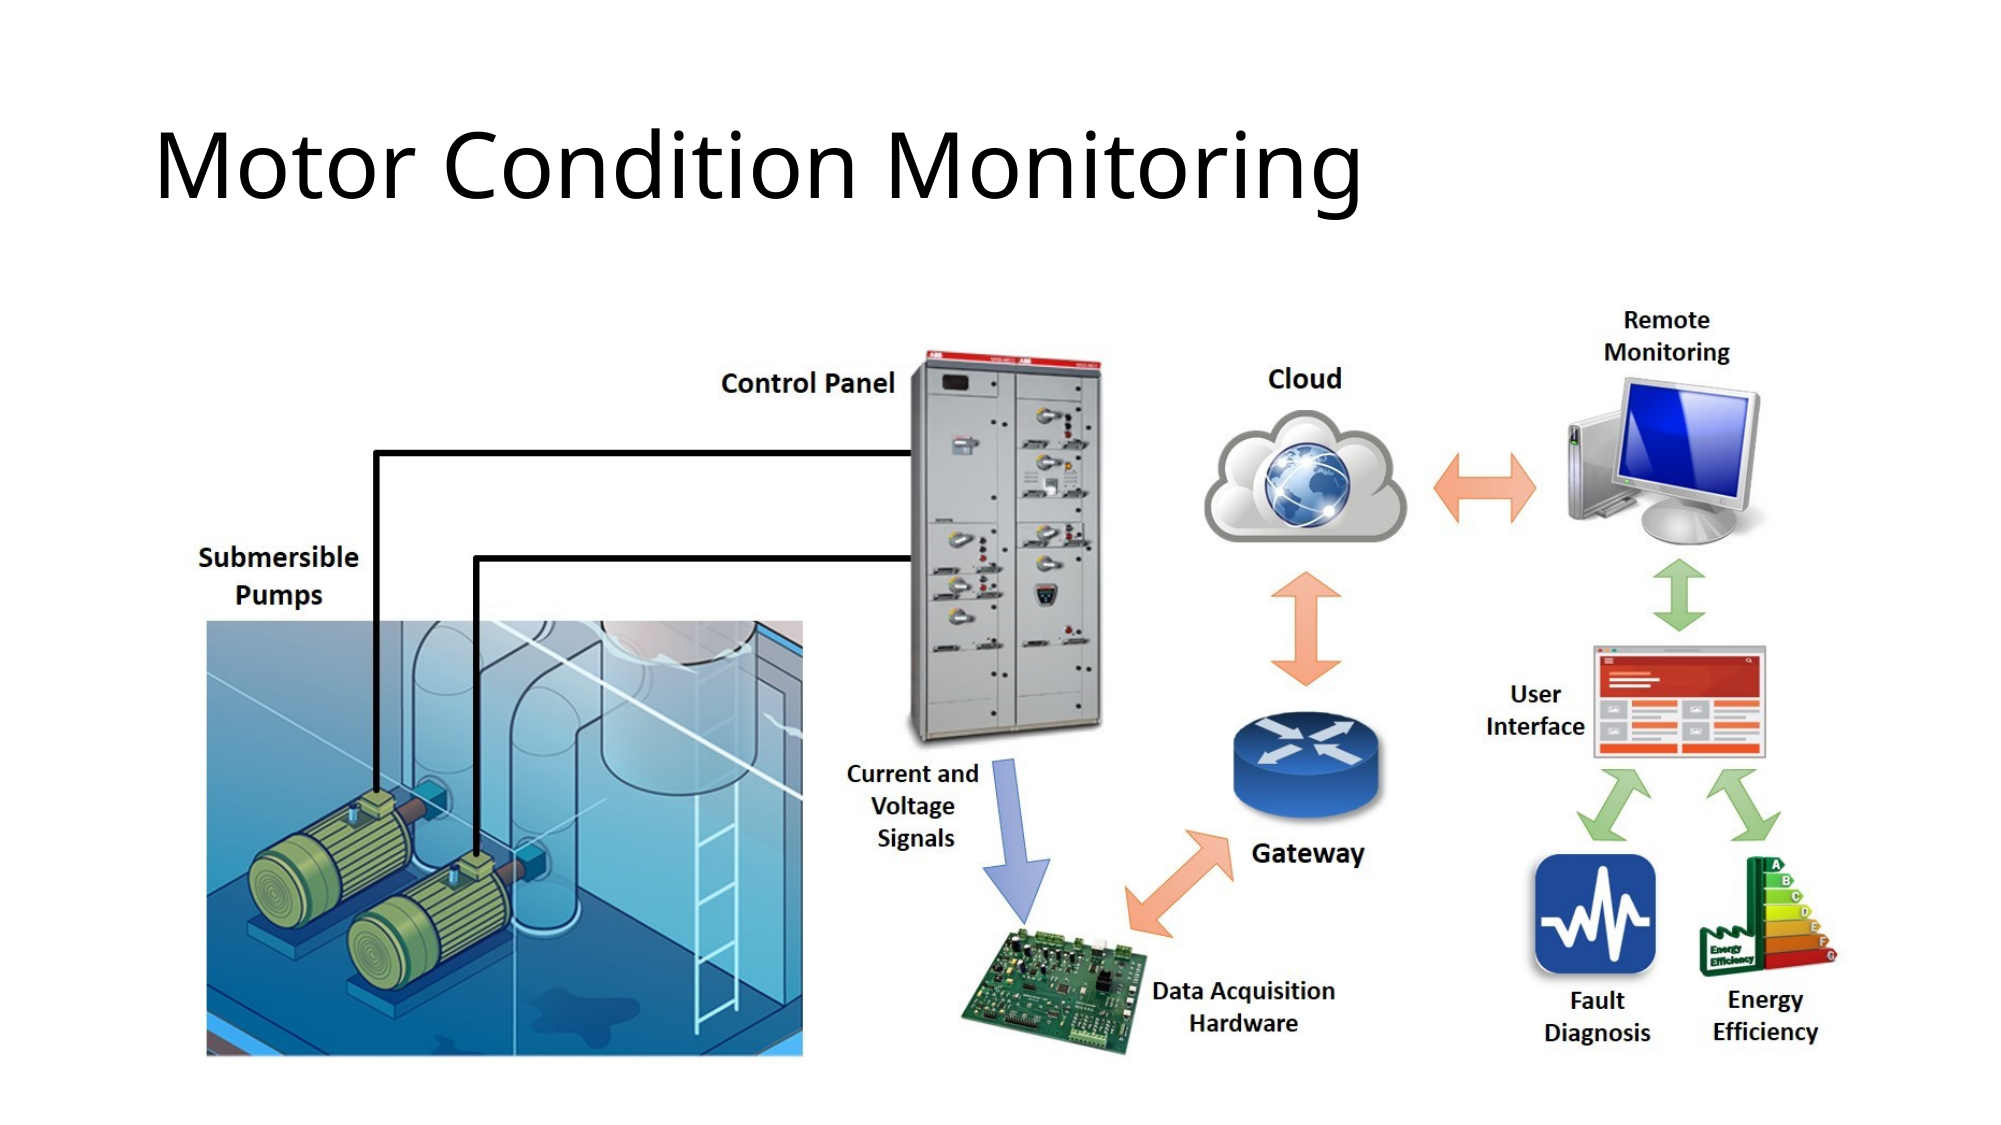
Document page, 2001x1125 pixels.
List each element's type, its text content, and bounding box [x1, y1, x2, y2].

picture [168, 295, 1848, 1066]
title Motor Condition Monitoring [137, 59, 1863, 278]
